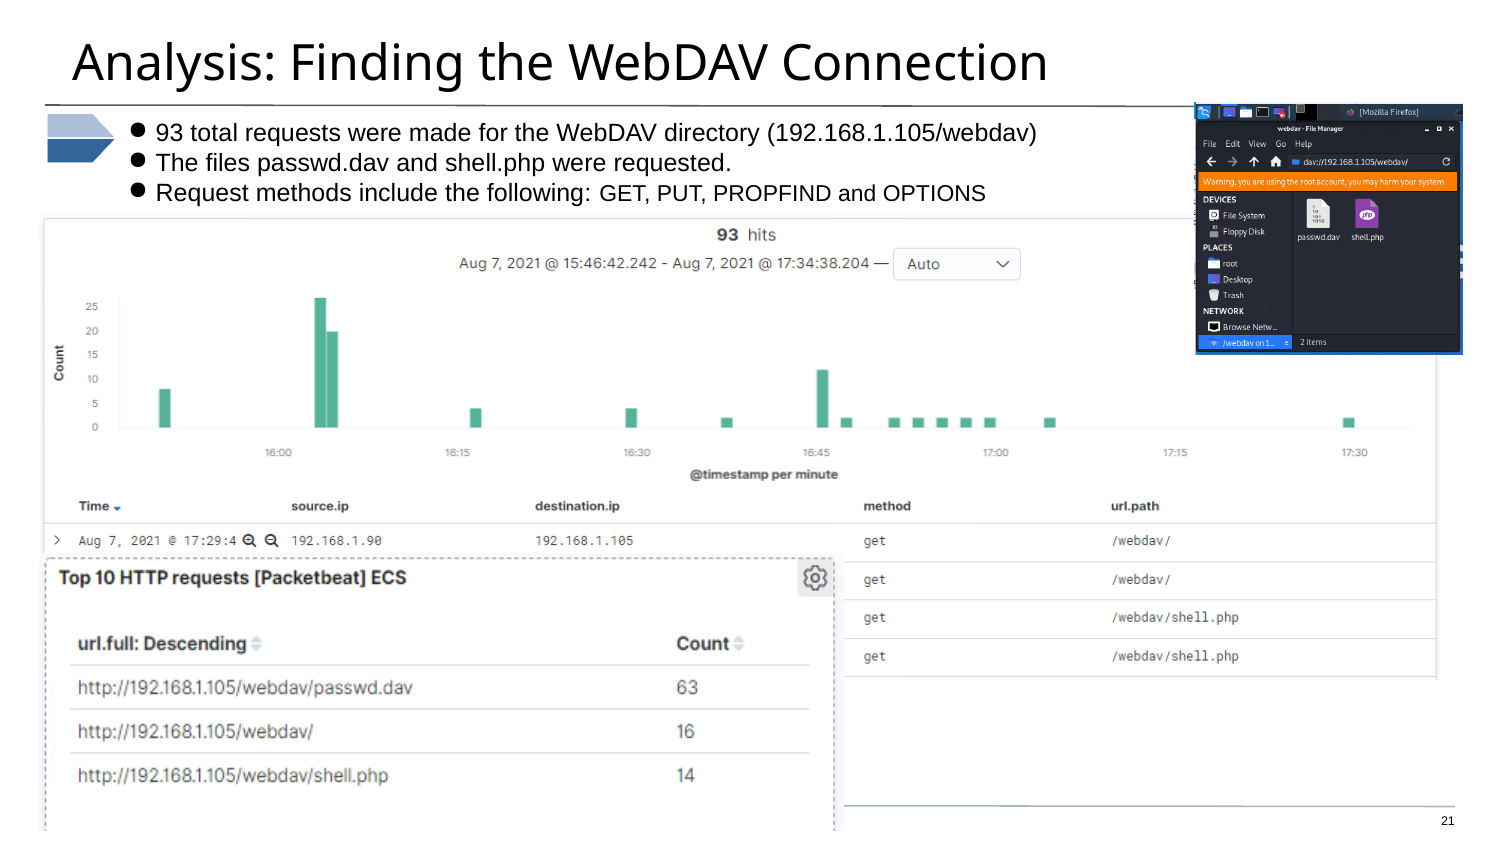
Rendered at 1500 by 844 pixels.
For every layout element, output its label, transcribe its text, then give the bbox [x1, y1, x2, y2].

slide_number 21 [1412, 813, 1455, 831]
picture [44, 109, 116, 165]
title Analysis: Finding the WebDAV Connection [0, 0, 1500, 88]
picture [38, 101, 1463, 831]
subtitle 93 total requests were made for the WebDAV directory (192.168.1.105/webdav) The files passwd.dav and shell.php were requested. Request methods include the following: GET, PUT, PROPFIND and OPTIONS [28, 101, 1192, 215]
